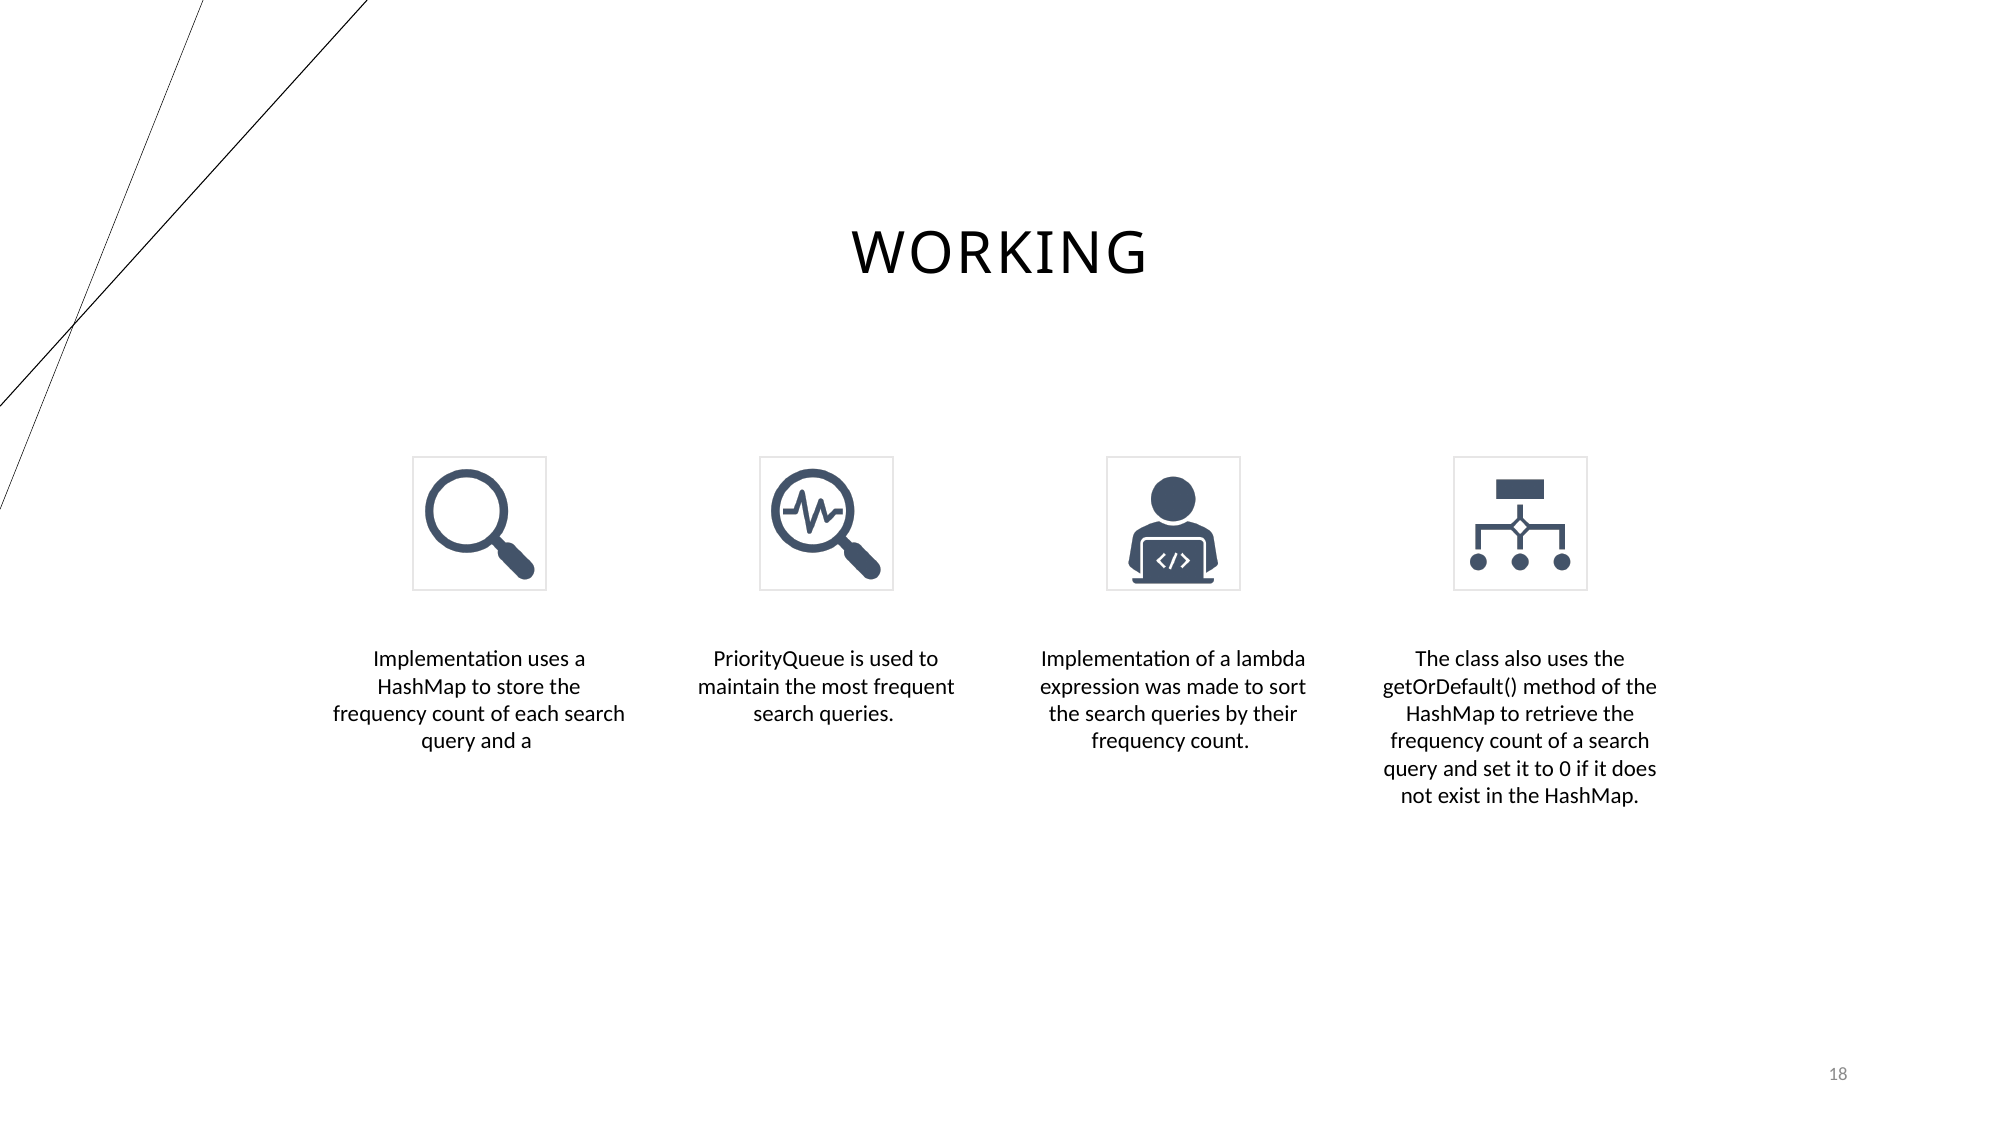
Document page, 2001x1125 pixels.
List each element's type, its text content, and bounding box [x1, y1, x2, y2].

slide_number 18 [1412, 1042, 1863, 1103]
title WORKING [309, 146, 1691, 304]
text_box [296, 304, 1704, 967]
